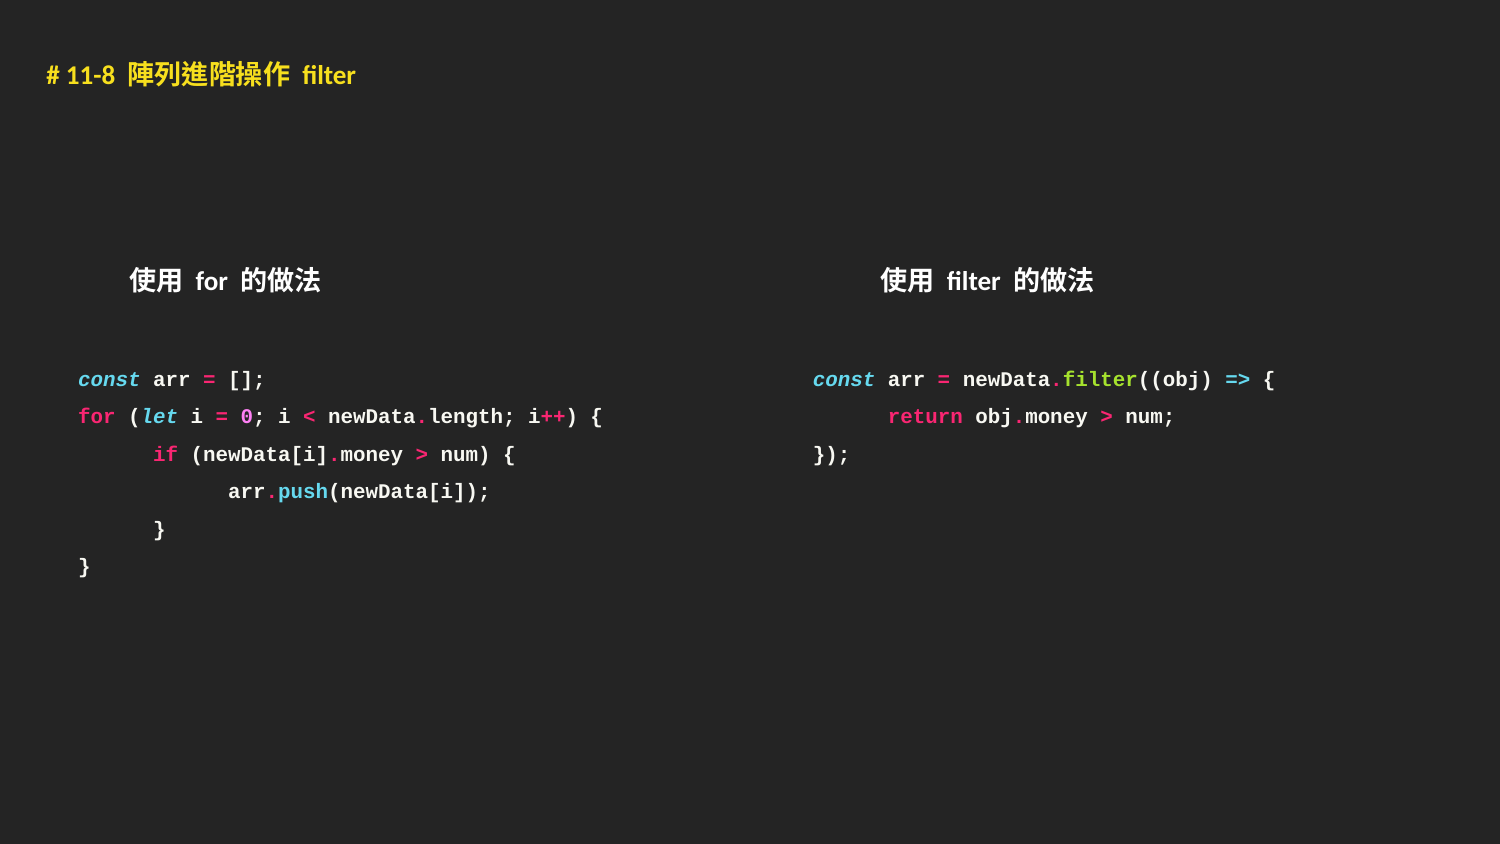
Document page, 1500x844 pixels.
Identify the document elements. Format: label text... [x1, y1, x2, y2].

text_box const arr = []; for (let i = 0; i < newData.length; i++) { if (newData[i].money > num) { arr.push(newData[i]); } } [63, 338, 652, 593]
text_box const arr = newData.filter((obj) => { return obj.money > num; }); [797, 338, 1398, 481]
text_box 使用 filter 的做法 [865, 231, 1315, 311]
text_box # 11-8 陣列進階操作 filter [31, 26, 750, 105]
text_box 使用 for 的做法 [114, 231, 465, 311]
